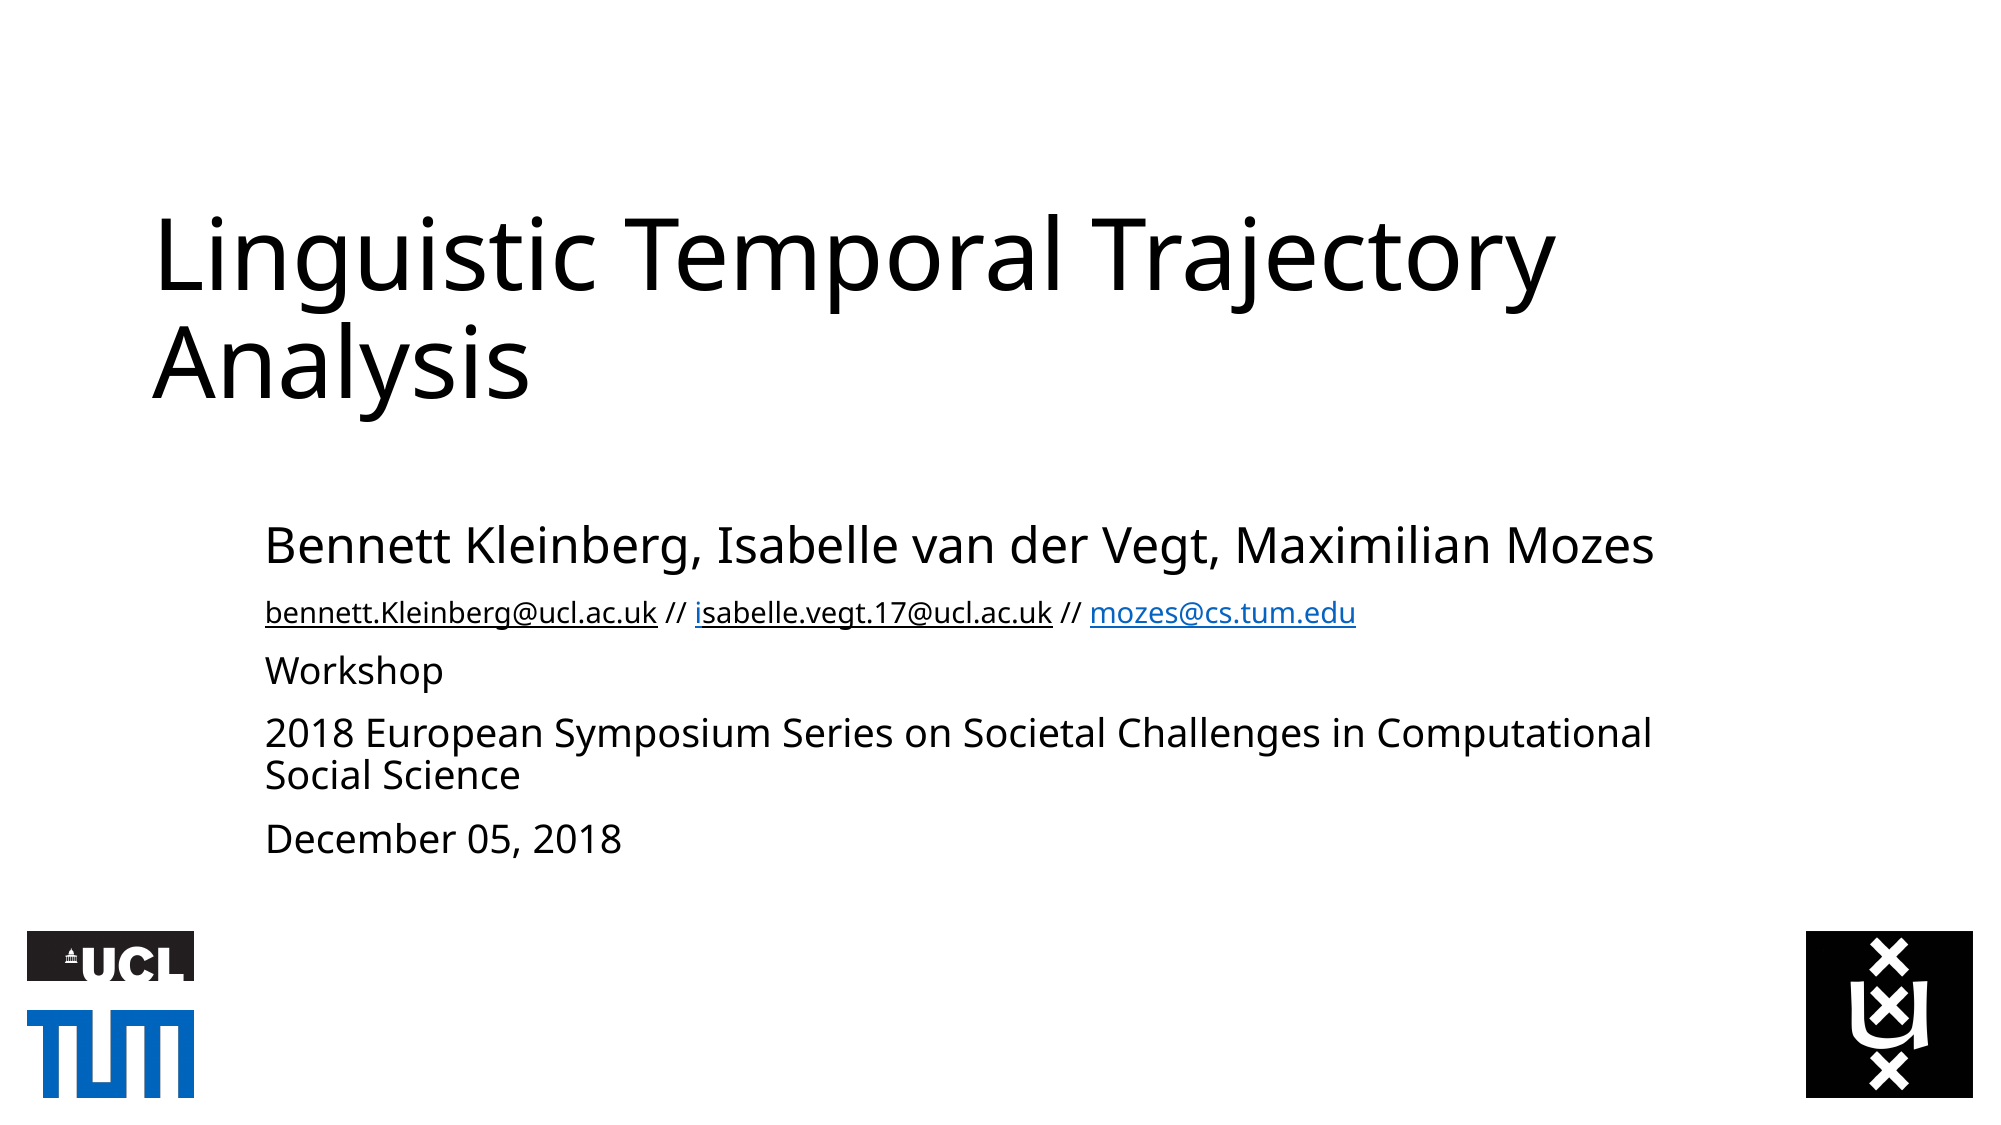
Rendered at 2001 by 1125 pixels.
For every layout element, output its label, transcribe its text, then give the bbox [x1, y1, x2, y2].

title Linguistic Temporal Trajectory Analysis [137, 280, 1893, 428]
picture [1806, 931, 1973, 1098]
subtitle Bennett Kleinberg, Isabelle van der Vegt, Maximilian Mozes bennett.Kleinberg@ucl.ac.uk // isabelle.vegt.17@ucl.ac.uk // mozes@cs.tum.edu Workshop 2018 European Symposium Series on Societal Challenges in Computational Social Science December 05, 2018 [249, 513, 1750, 981]
picture [27, 1010, 194, 1098]
picture [27, 931, 194, 981]
